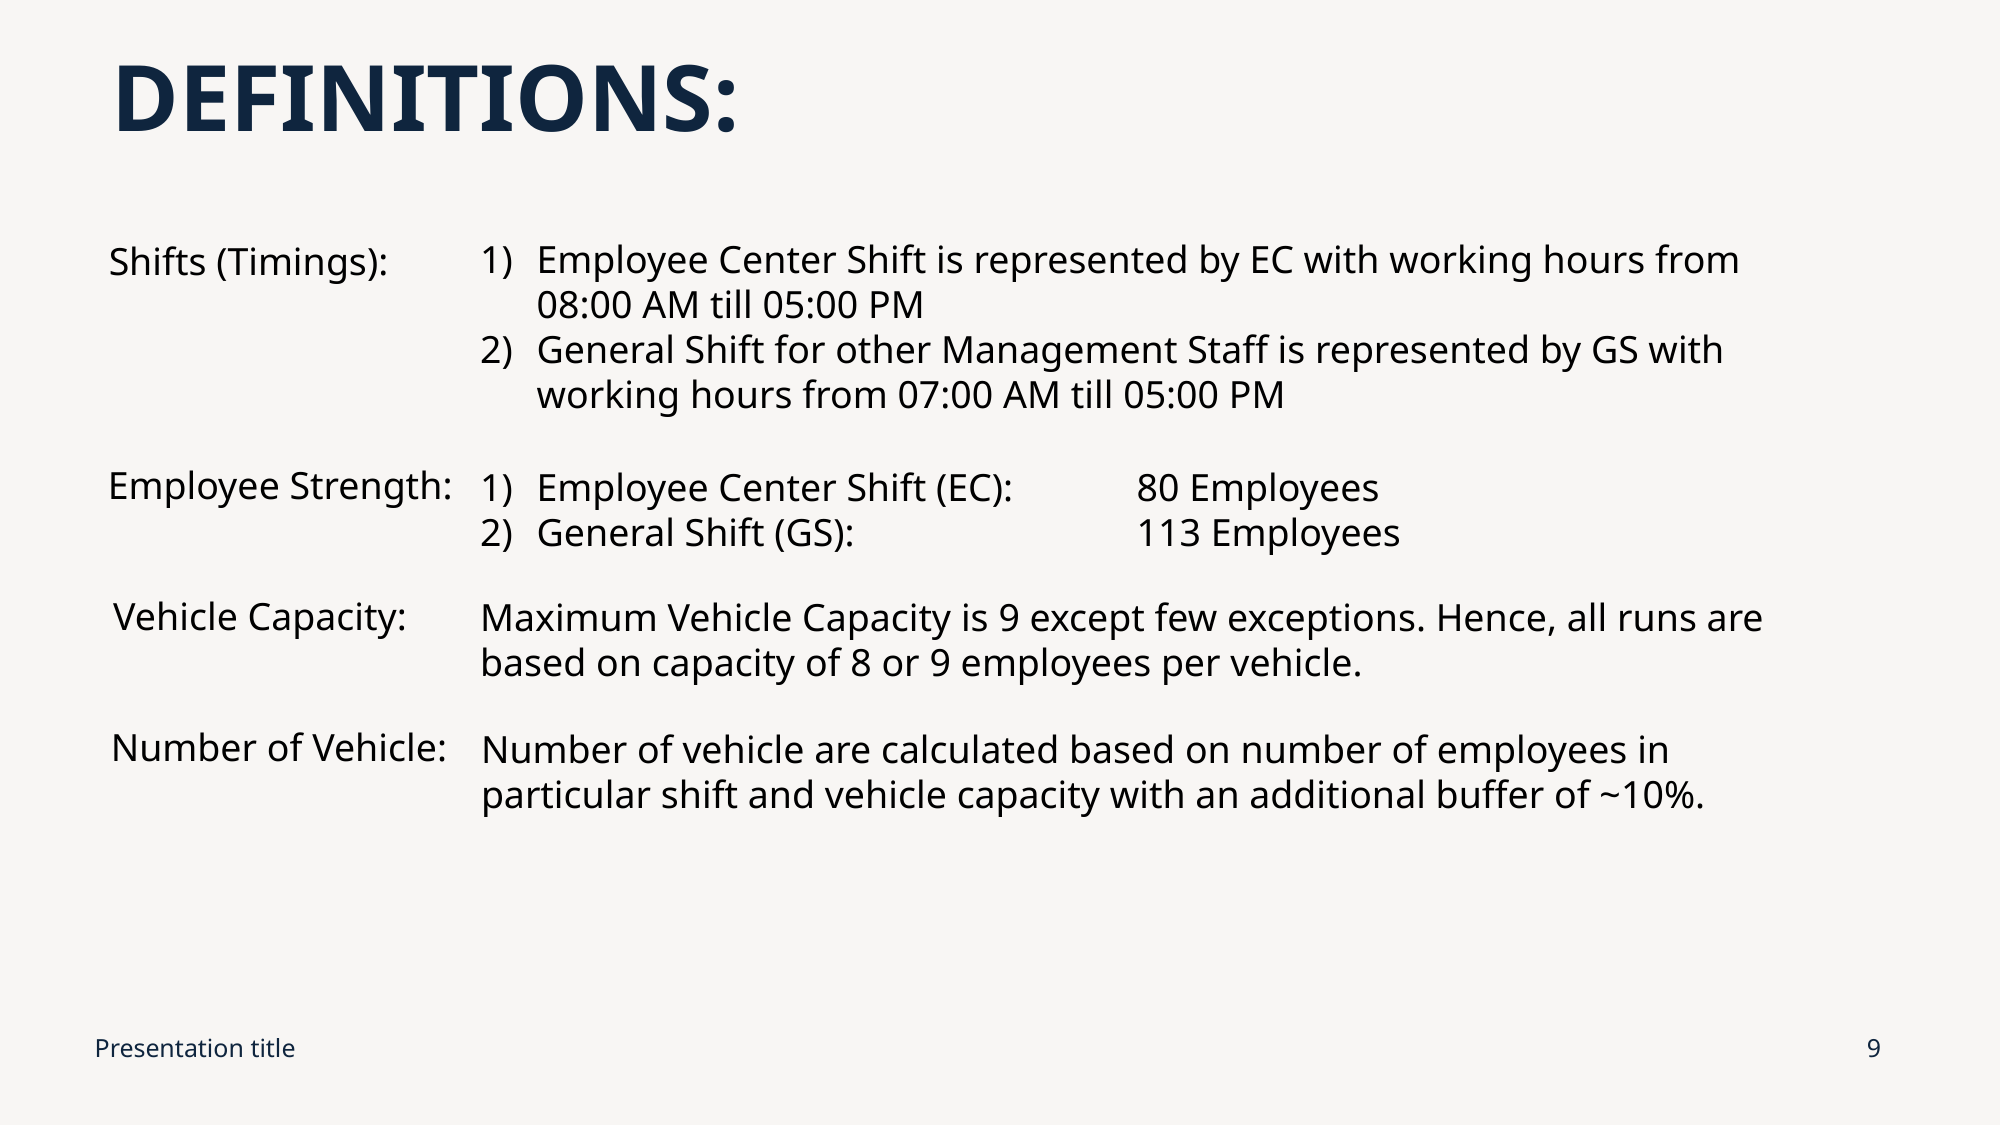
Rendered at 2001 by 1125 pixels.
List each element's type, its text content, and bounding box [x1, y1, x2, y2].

title DEFINITIONS: [96, 10, 1822, 194]
footer Presentation title [79, 1020, 755, 1080]
slide_number 9 [1836, 1020, 1912, 1080]
text_box Employee Strength: [93, 454, 468, 515]
text_box Maximum Vehicle Capacity is 9 except few exceptions. Hence, all runs are based on capacity of 8 or 9 employees per vehicle. [465, 586, 1833, 692]
text_box Number of vehicle are calculated based on number of employees in particular shift and vehicle capacity with an additional buffer of ~10%. [466, 718, 1834, 824]
text_box Vehicle Capacity: [98, 585, 422, 645]
text_box Number of Vehicle: [96, 716, 463, 777]
text_box Employee Center Shift (EC): 80 Employees General Shift (GS): 113 Employees [465, 456, 1833, 561]
text_box Shifts (Timings): [93, 230, 404, 291]
text_box Employee Center Shift is represented by EC with working hours from 08:00 AM till 05:00 PM General Shift for other Management Staff is represented by GS with working hours from 07:00 AM till 05:00 PM [465, 229, 1833, 424]
